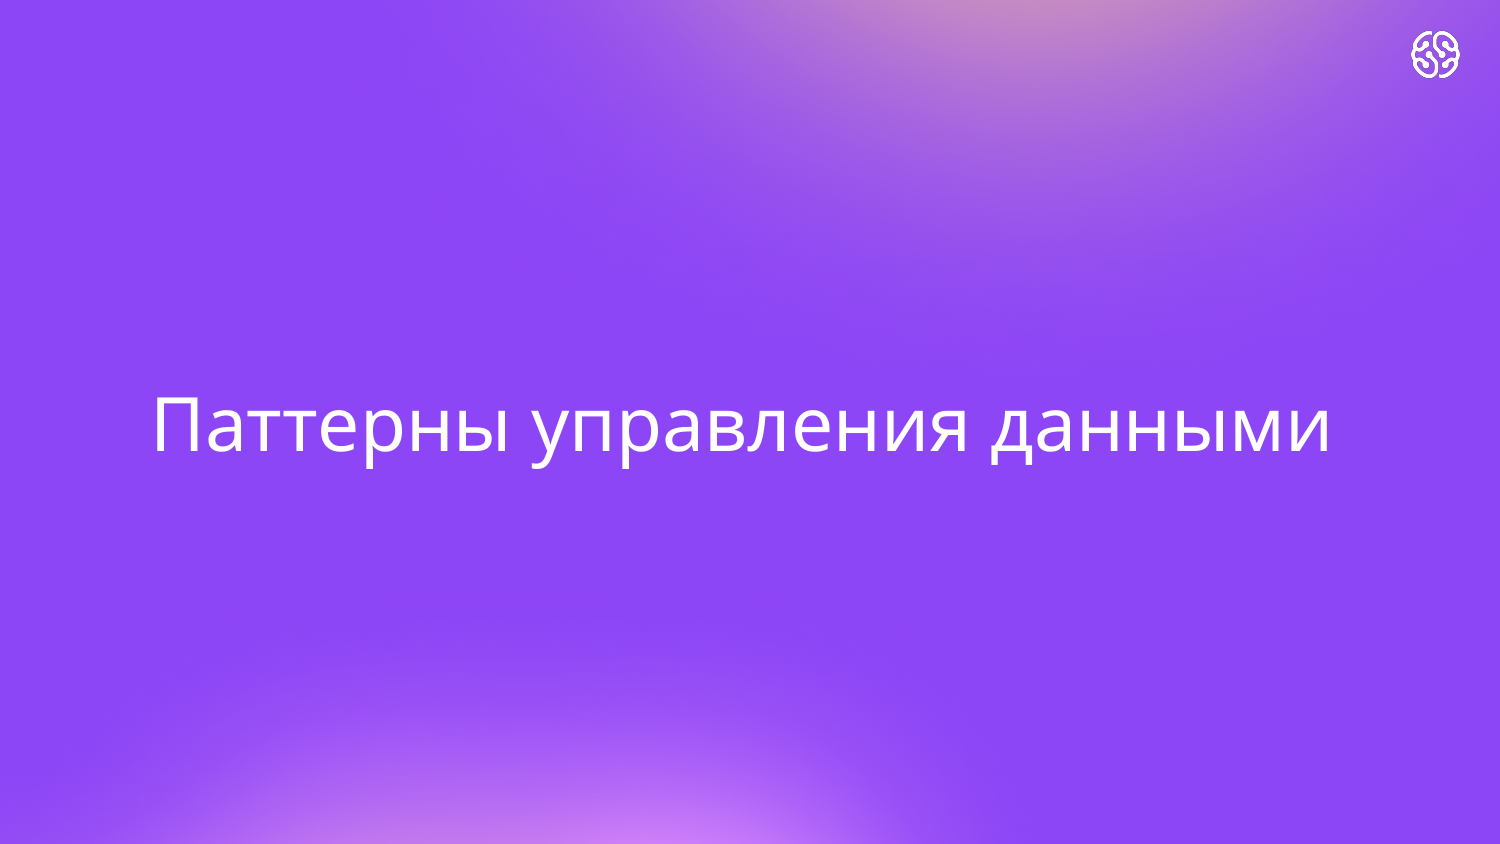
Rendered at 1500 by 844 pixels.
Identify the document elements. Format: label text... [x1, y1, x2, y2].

picture [0, 0, 1500, 844]
title Паттерны управления данными [88, 212, 1412, 632]
